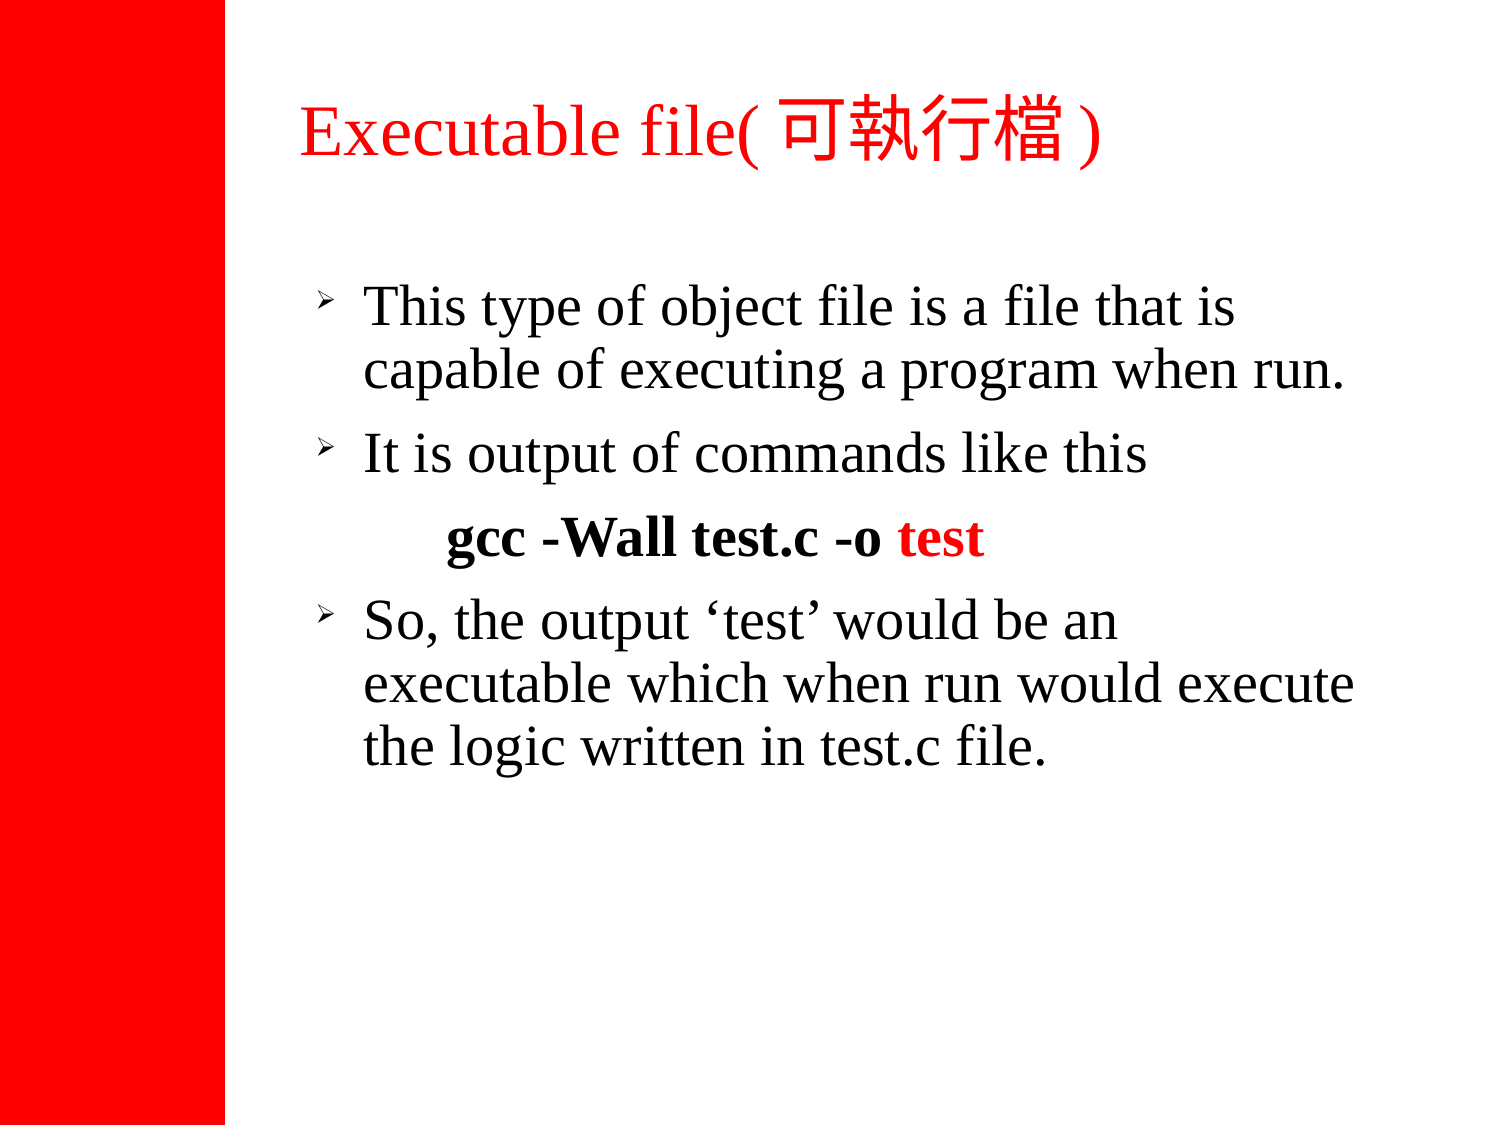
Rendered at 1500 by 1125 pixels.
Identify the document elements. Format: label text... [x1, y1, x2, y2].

list This type of object file is a file that is capable of executing a program when run. It is output of commands like this gcc -Wall test.c -o test So, the output ‘test’ would be an executable which when run would execute the logic written in test.c file. [284, 267, 1384, 911]
title Executable file(可執行檔) [284, 63, 1296, 202]
text_box [0, 0, 226, 1125]
